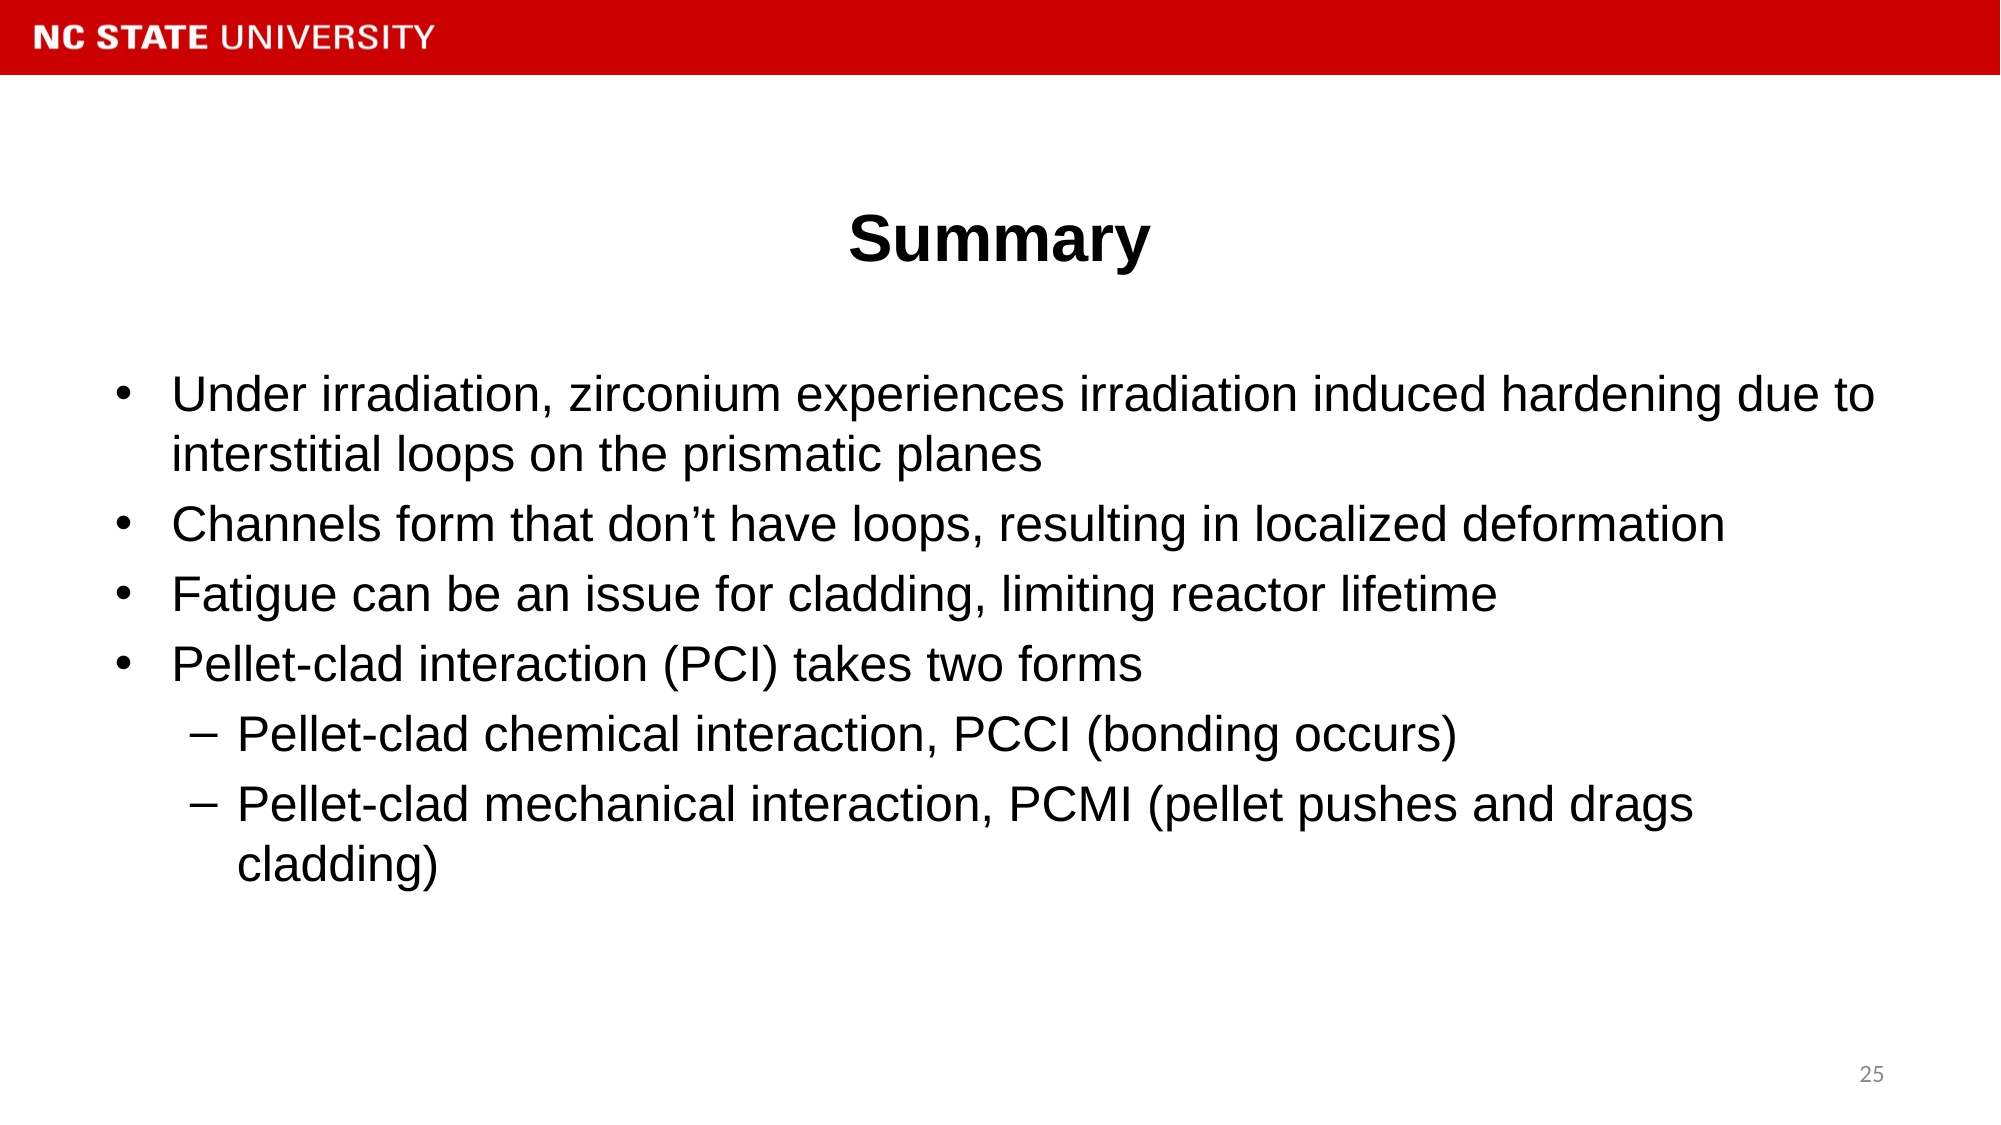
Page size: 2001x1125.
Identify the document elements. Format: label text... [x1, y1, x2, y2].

title Summary [99, 147, 1900, 323]
list Under irradiation, zirconium experiences irradiation induced hardening due to interstitial loops on the prismatic planes Channels form that don’t have loops, resulting in localized deformation Fatigue can be an issue for cladding, limiting reactor lifetime Pellet-clad interaction (PCI) takes two forms Pellet-clad chemical interaction, PCCI (bonding occurs) Pellet-clad mechanical interaction, PCMI (pellet pushes and drags cladding) [99, 354, 1900, 1005]
slide_number 25 [1433, 1042, 1900, 1103]
picture [0, 0, 2000, 75]
